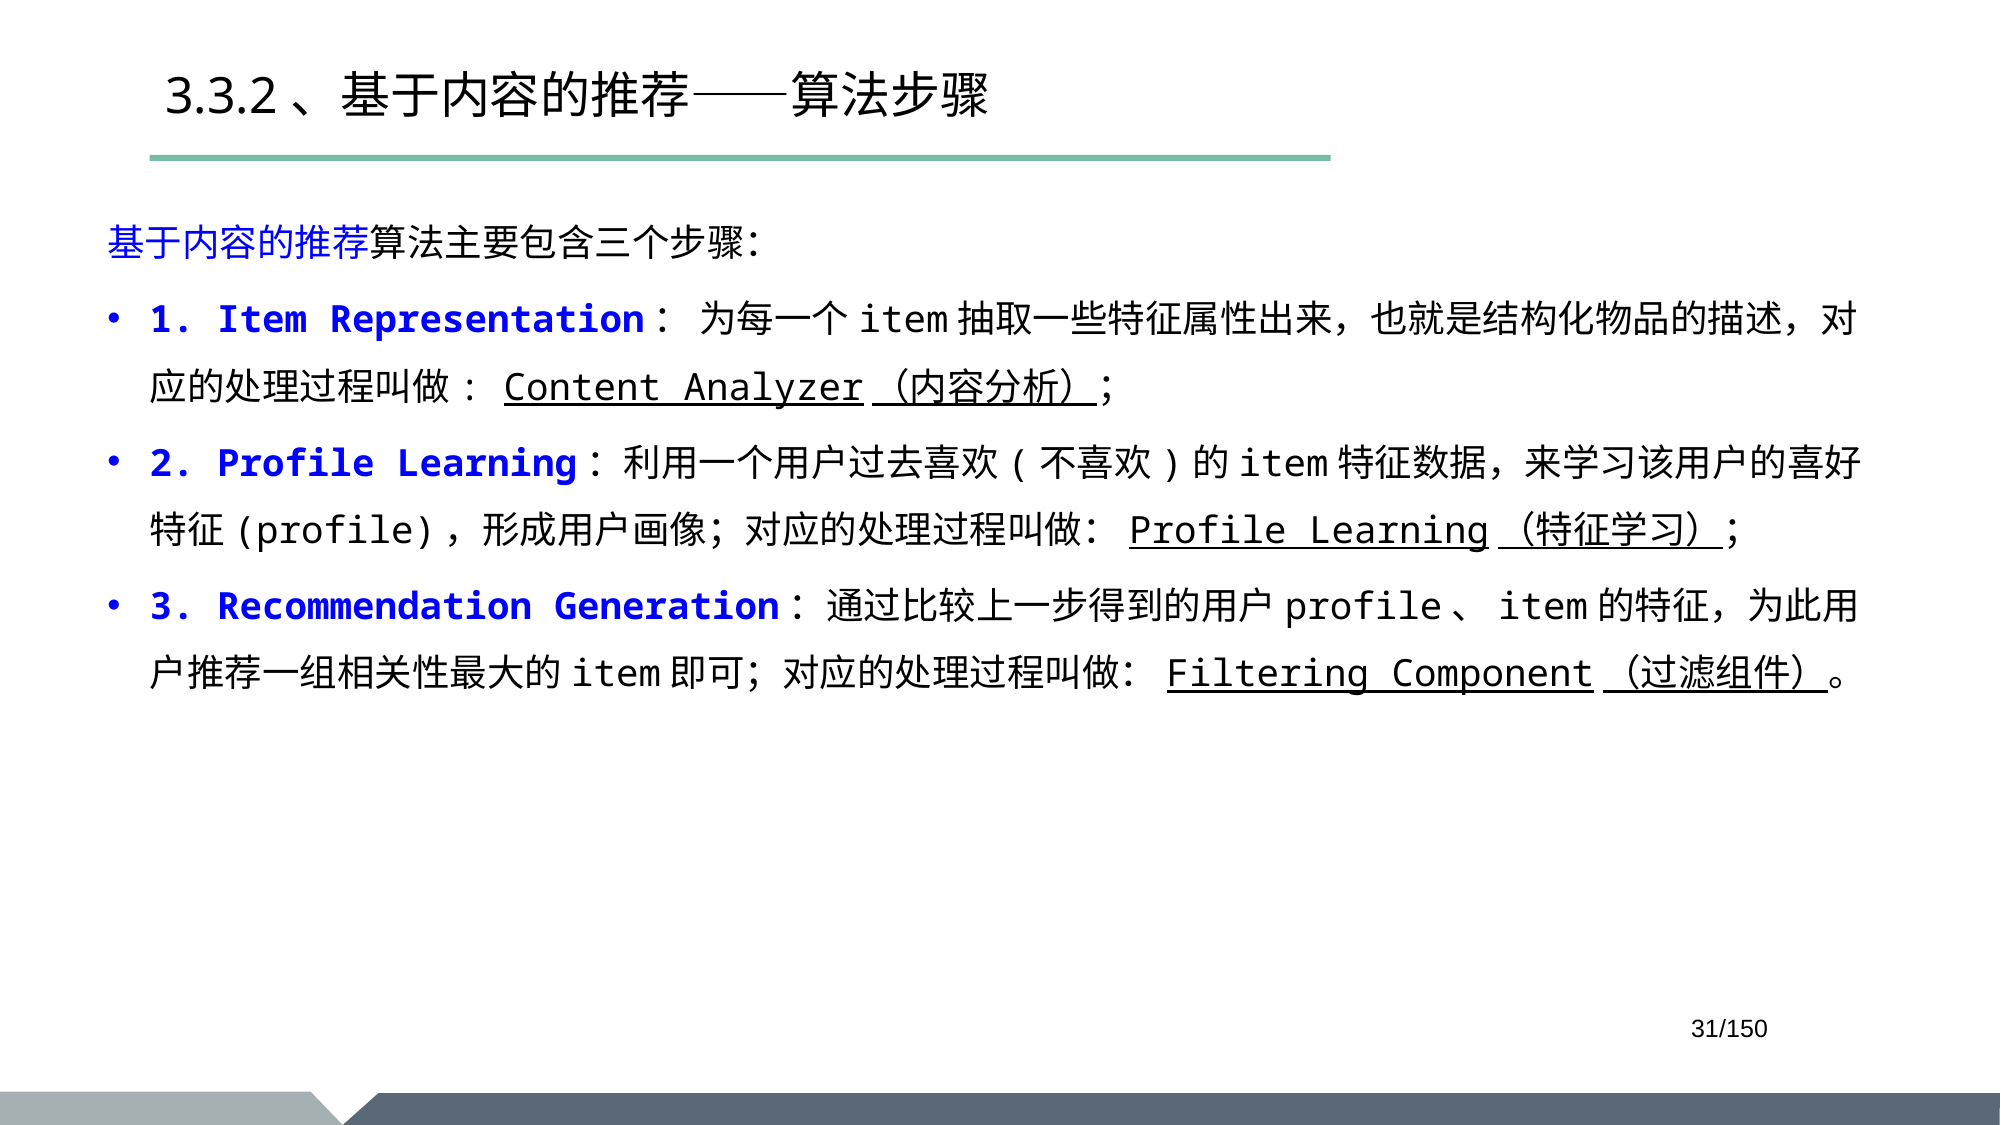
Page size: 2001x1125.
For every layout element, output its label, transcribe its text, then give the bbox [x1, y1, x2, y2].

slide_number /150 [1680, 1004, 1777, 1051]
list 基于内容的推荐算法主要包含三个步骤： 1. Item Representation： 为每一个item抽取一些特征属性出来，也就是结构化物品的描述，对应的处理过程叫做: Content Analyzer（内容分析）； 2. Profile Learning：利用一个用户过去喜欢(不喜欢)的item特征数据，来学习该用户的喜好特征(profile)，形成用户画像；对应的处理过程叫做：Profile Learning（特征学习）； 3. Recommendation Generation：通过比较上一步得到的用户profile、item的特征，为此用户推荐一组相关性最大的item即可；对应的处理过程叫做：Filtering Component（过滤组件）。 [99, 188, 1901, 959]
title 3.3.2、基于内容的推荐——算法步骤 [157, 28, 1406, 159]
